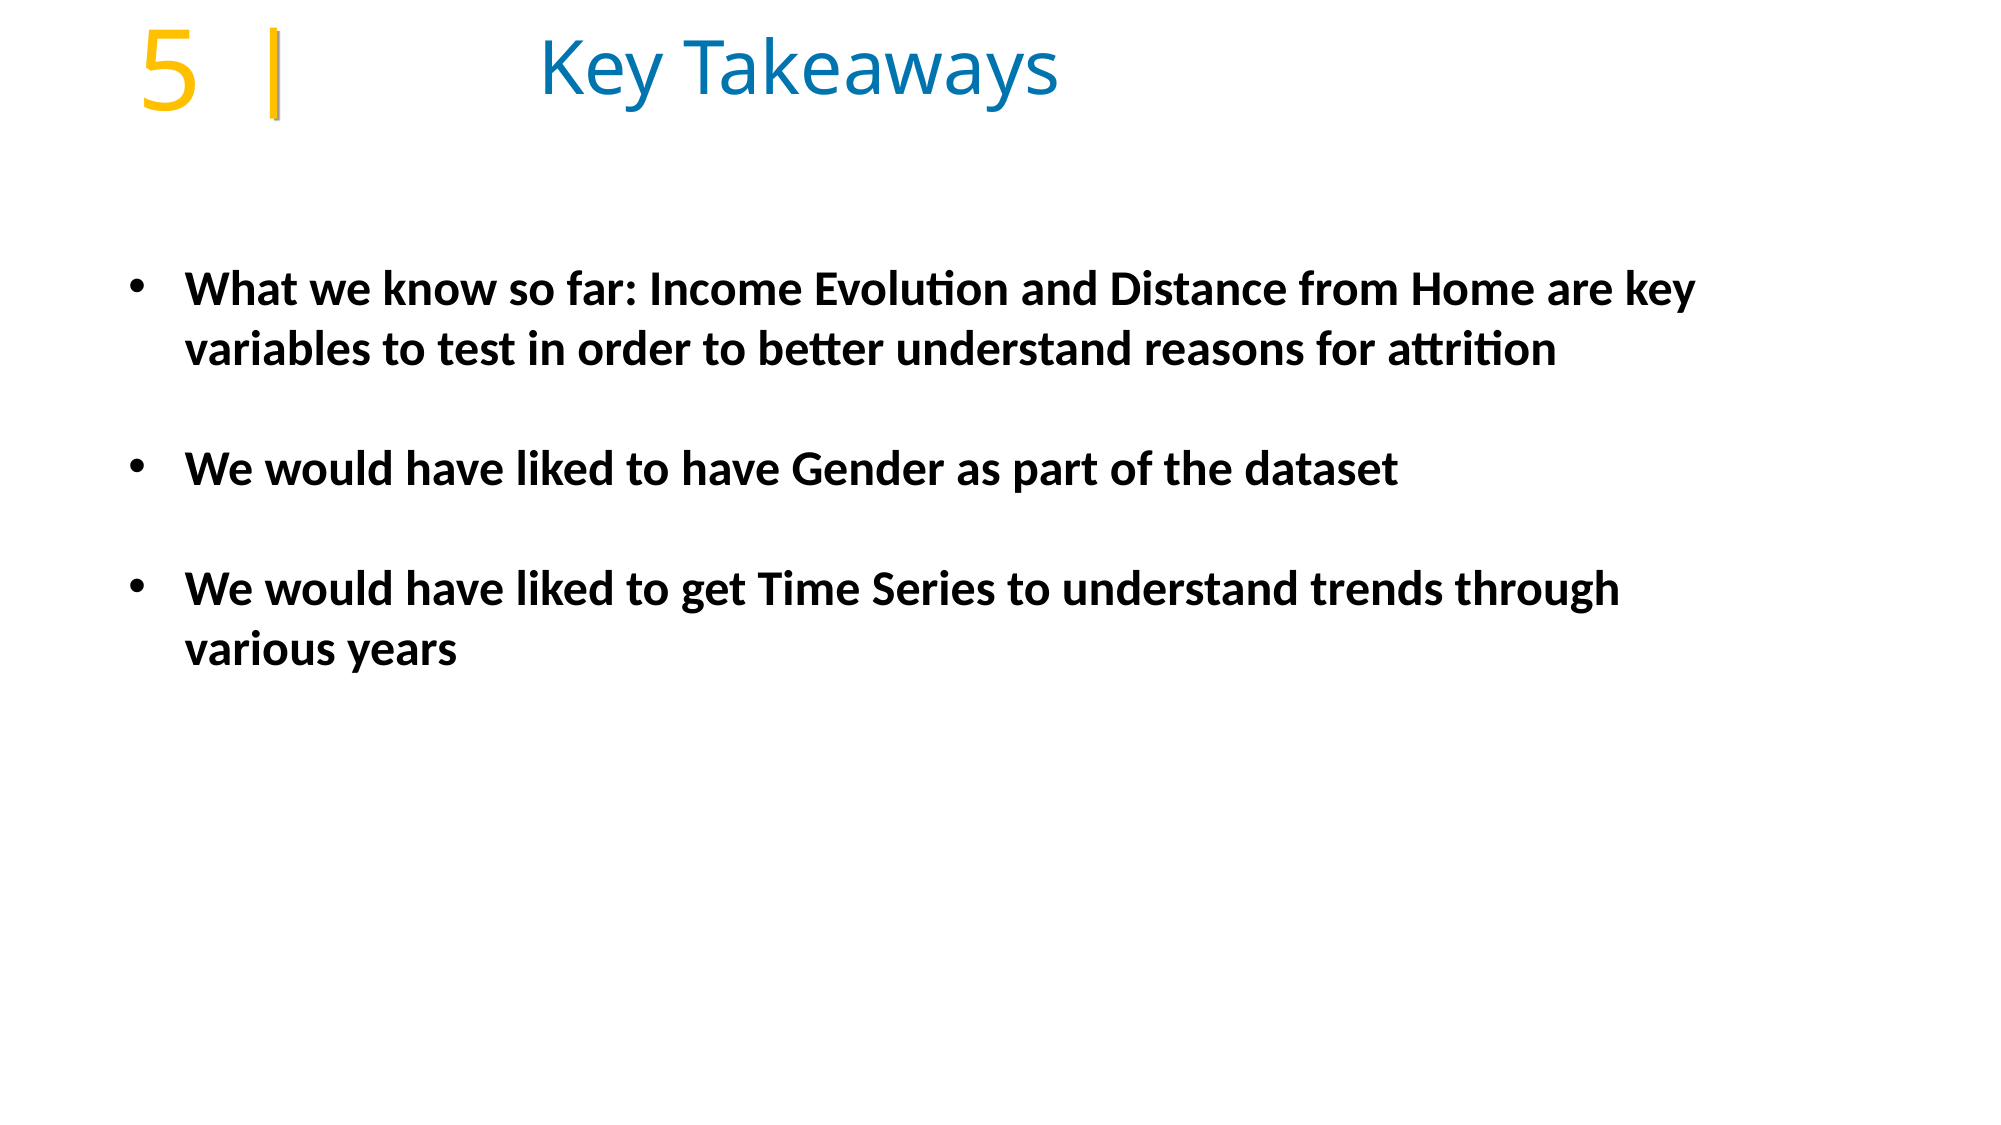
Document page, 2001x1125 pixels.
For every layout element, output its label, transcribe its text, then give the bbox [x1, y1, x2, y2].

text_box [269, 27, 278, 119]
text_box What we know so far: Income Evolution and Distance from Home are key variables to test in order to better understand reasons for attrition We would have liked to have Gender as part of the dataset We would have liked to get Time Series to understand trends through various years [113, 247, 1783, 803]
list 5 [0, 6, 365, 144]
list Key Takeaways [365, 21, 1341, 119]
